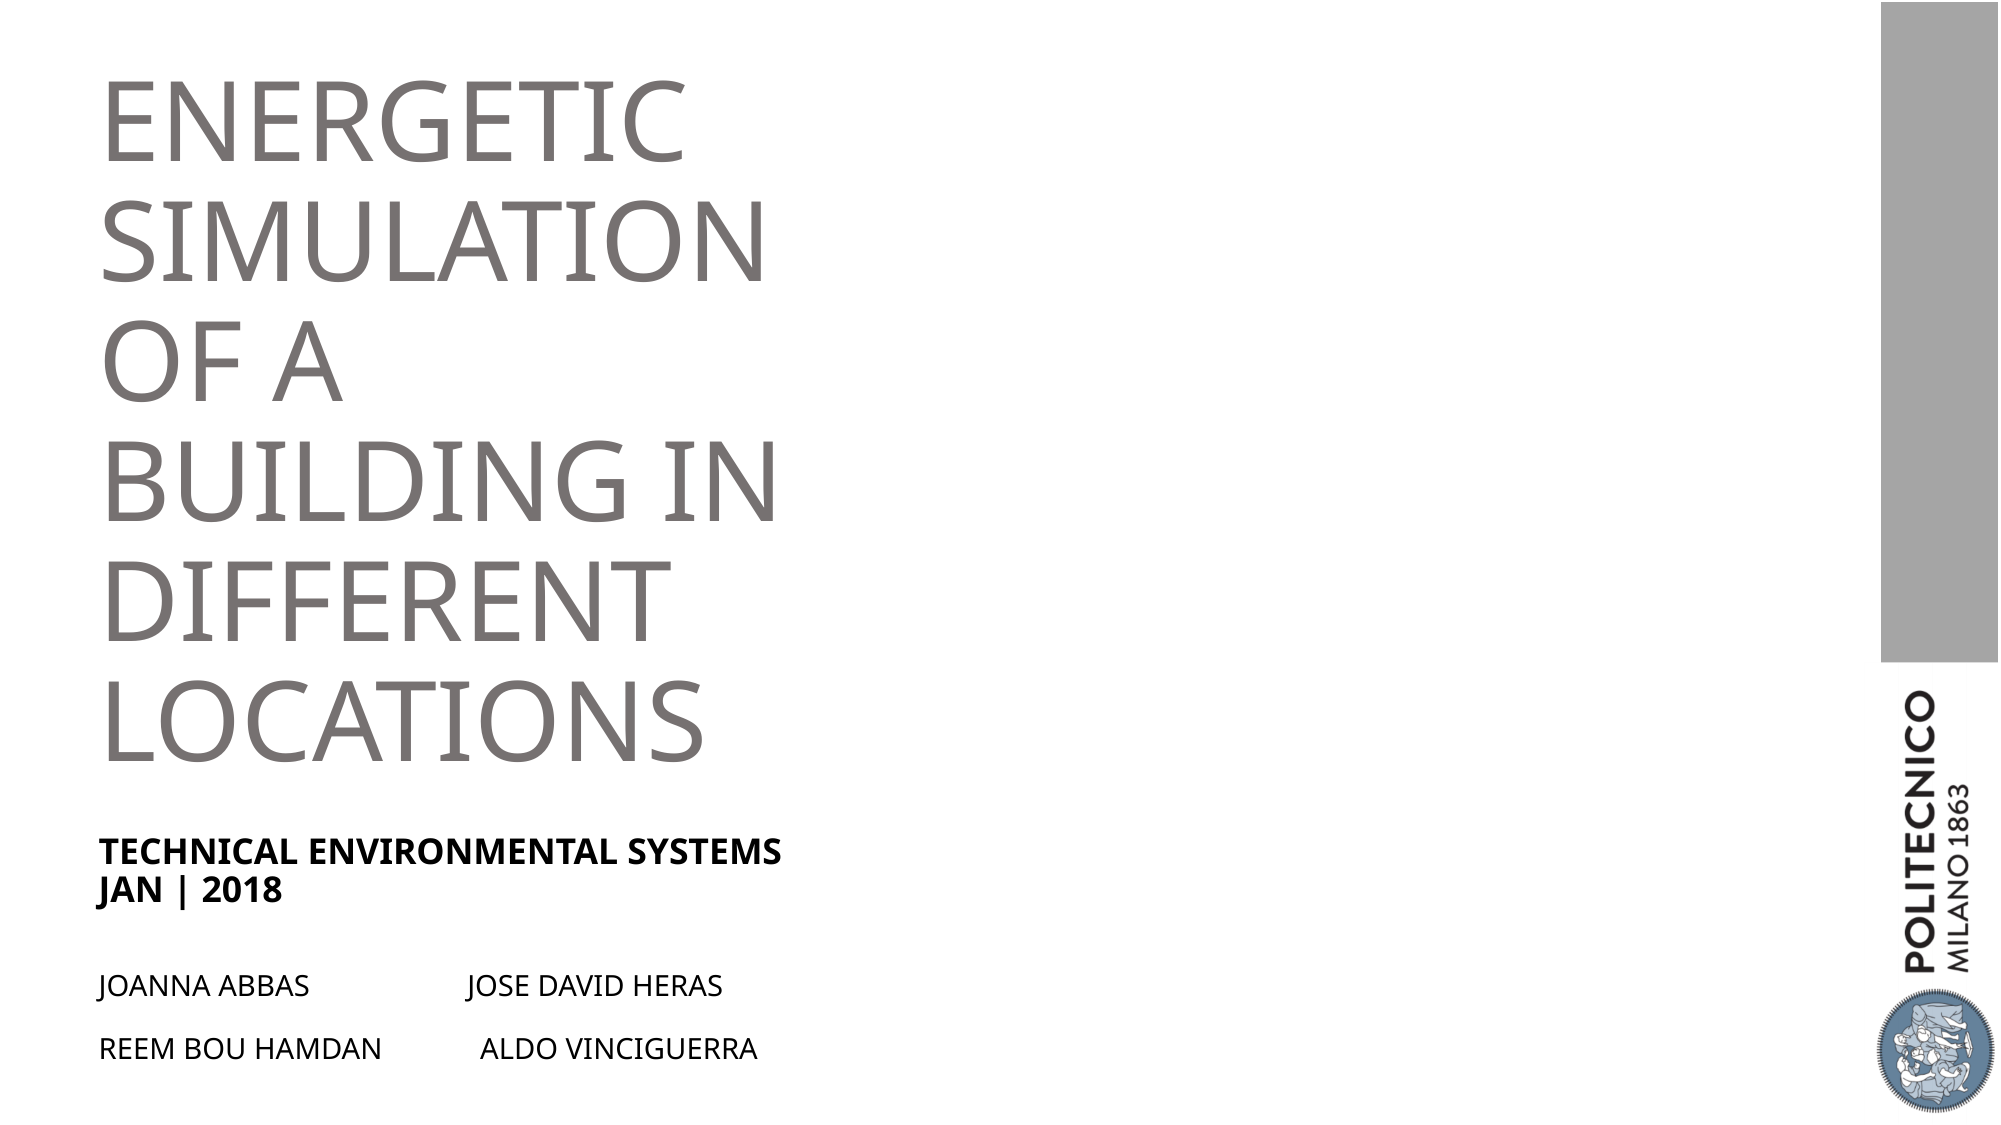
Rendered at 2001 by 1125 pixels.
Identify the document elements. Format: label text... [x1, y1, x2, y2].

text_box [1878, 0, 2000, 662]
text_box JOANNA ABBAS JOSE DAVID HERAS REEM BOU HAMDAN ALDO VINCIGUERRA [83, 997, 1011, 1125]
title ENERGETIC SIMULATION OF A BUILDING IN DIFFERENT LOCATIONS [83, 48, 809, 794]
text_box TECHNICAL ENVIRONMENTAL SYSTEMS JAN | 2018 [83, 825, 1700, 919]
picture [1700, 663, 2000, 1124]
